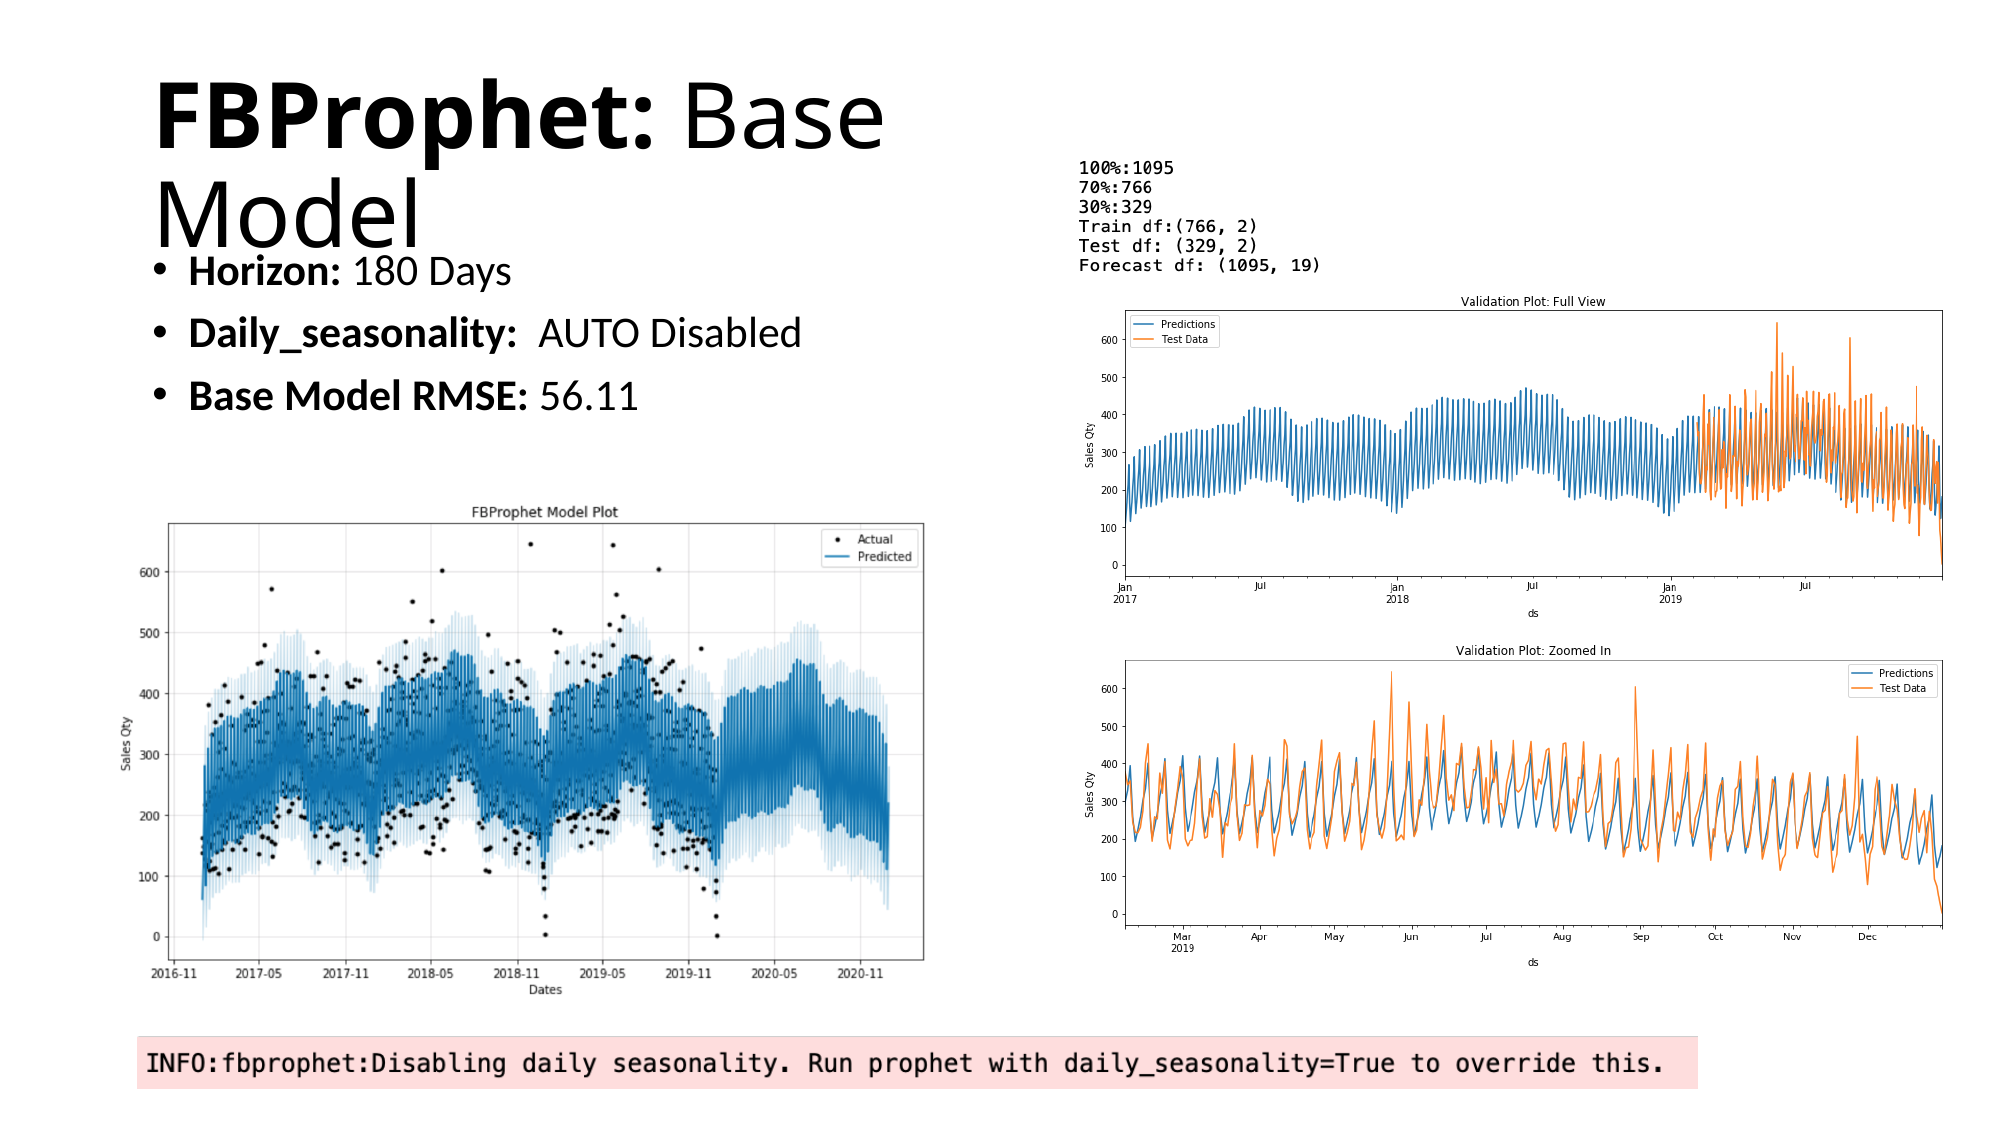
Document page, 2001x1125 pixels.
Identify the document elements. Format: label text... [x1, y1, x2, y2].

title FBProphet: Base Model [137, 59, 1069, 278]
list Horizon: 180 Days Daily_seasonality: AUTO Disabled Base Model RMSE: 56.11 [137, 240, 824, 458]
picture [1068, 150, 1957, 975]
picture [137, 1036, 1698, 1089]
picture [92, 498, 940, 1000]
